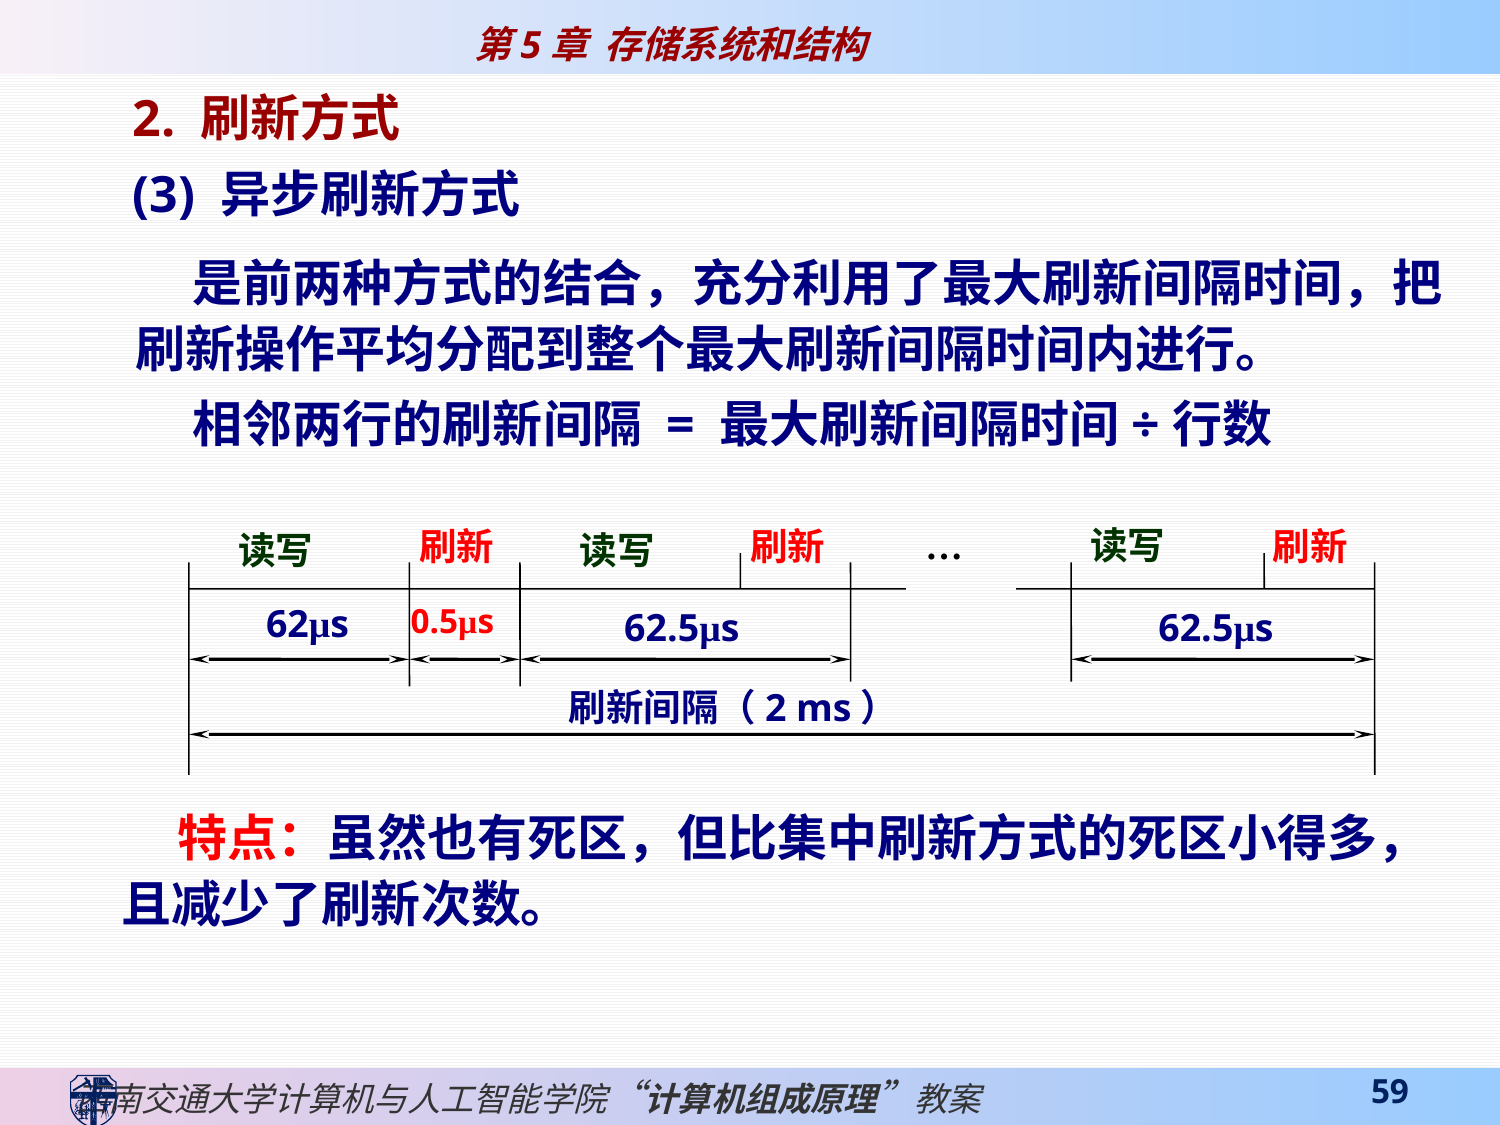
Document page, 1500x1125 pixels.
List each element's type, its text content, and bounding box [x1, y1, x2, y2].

text_box 2. 刷新方式 (3) 异步刷新方式 [117, 73, 1500, 231]
table_header 地址范围（空间） [1226, 1, 1230, 73]
text_box 是前两种方式的结合，充分利用了最大刷新间隔时间，把刷新操作平均分配到整个最大刷新间隔时间内进行。 相邻两行的刷新间隔 = 最大刷新间隔时间÷行数 [129, 237, 1459, 461]
text_box 特点：虽然也有死区，但比集中刷新方式的死区小得多，且减少了刷新次数。 [106, 793, 1452, 940]
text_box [188, 497, 1431, 776]
